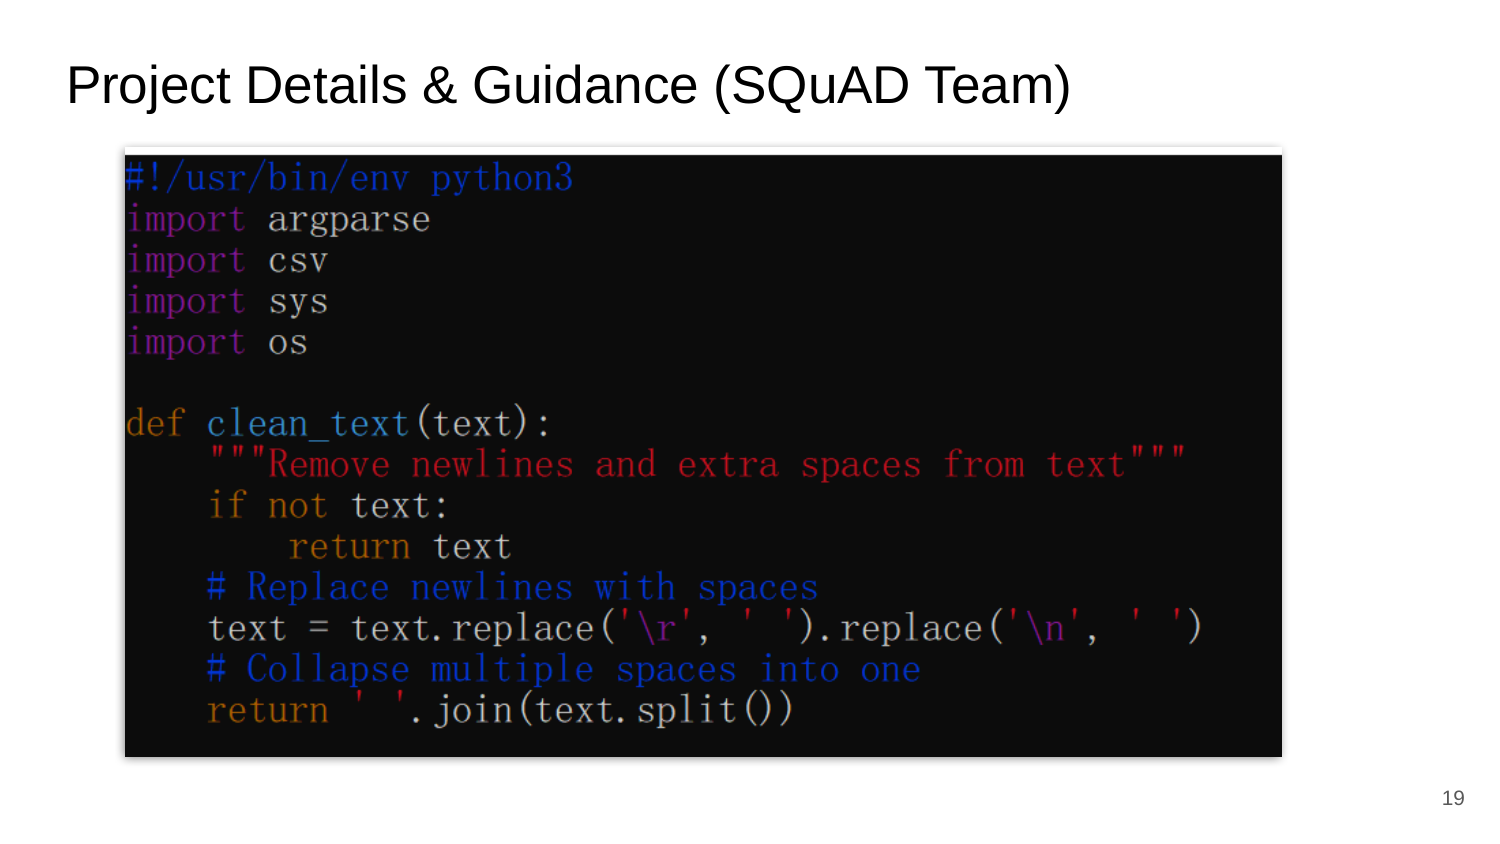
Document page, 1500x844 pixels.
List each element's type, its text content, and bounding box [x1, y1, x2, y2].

slide_number ‹#› [1389, 764, 1480, 830]
picture [124, 147, 1282, 757]
title Project Details & Guidance (SQuAD Team) [51, 35, 1449, 130]
